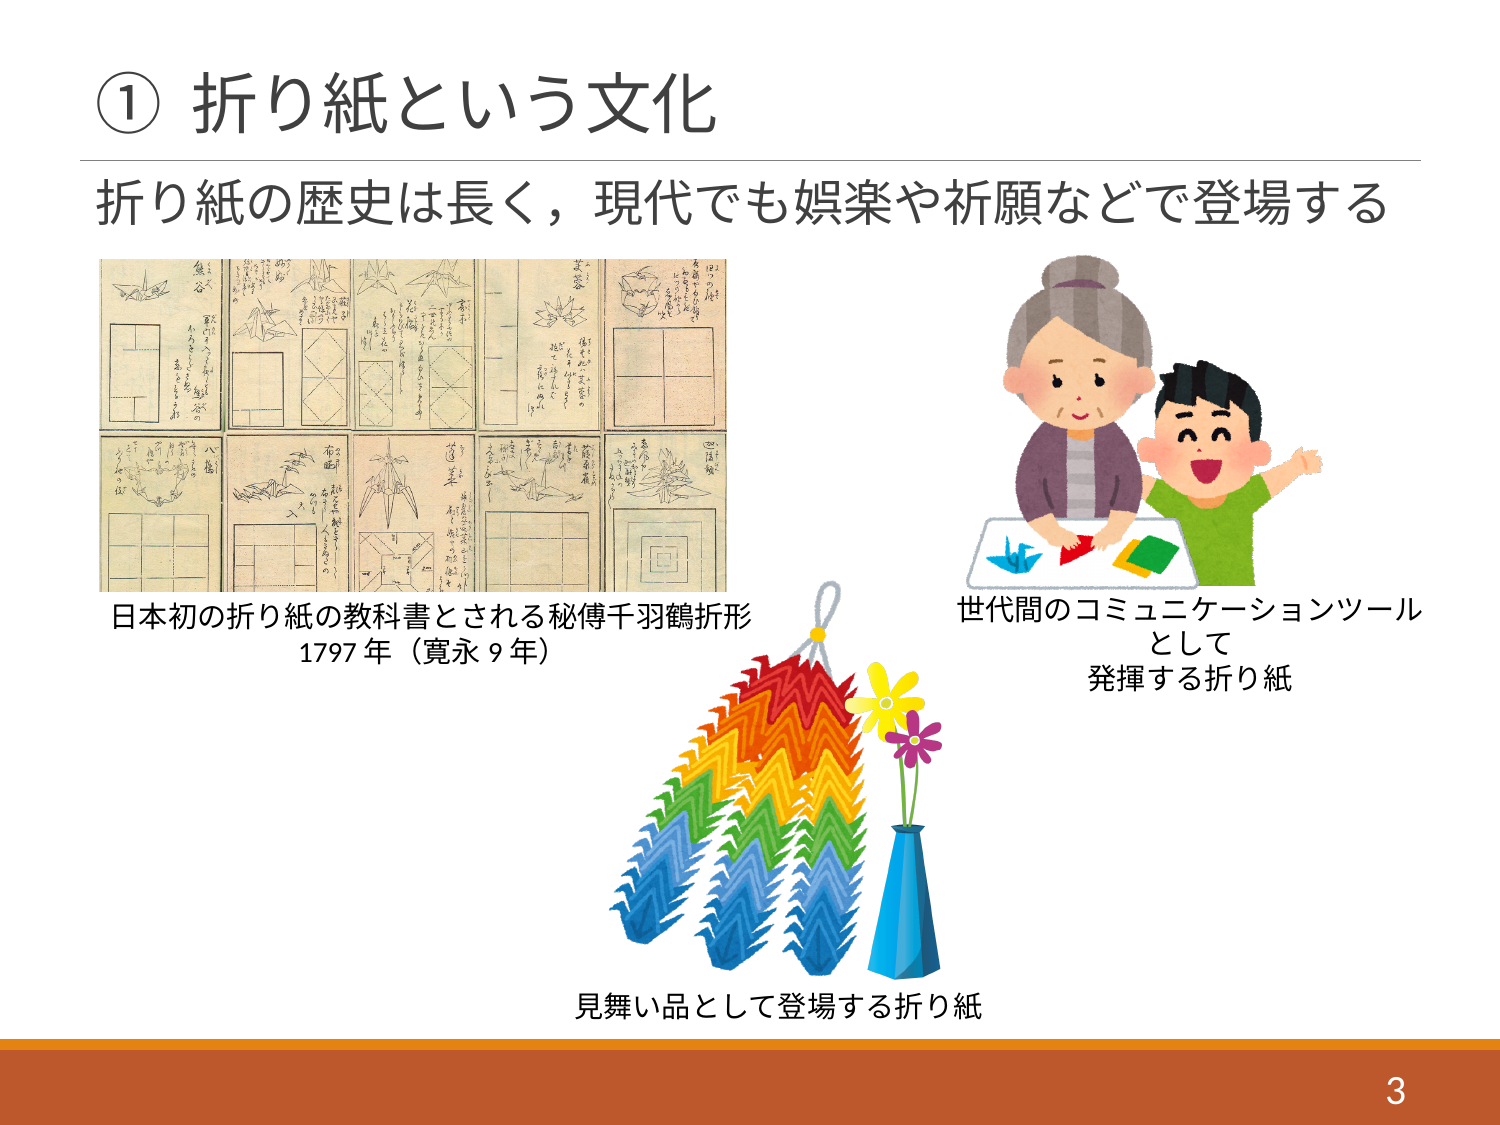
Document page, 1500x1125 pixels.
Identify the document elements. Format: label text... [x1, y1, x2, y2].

text_box 世代間のコミュニケーションツールとして 発揮する折り紙 [941, 583, 1451, 703]
text_box 日本初の折り紙の教科書とされる秘傅千羽鶴折形 1797年（寛永9年） [94, 590, 576, 676]
slide_number 3 [1260, 1057, 1422, 1118]
text_box 見舞い品として登場する折り紙 [517, 980, 1039, 1031]
list 折り紙の歴史は長く，現代でも娯楽や祈願などで登場する [80, 170, 1422, 1018]
picture [99, 258, 1002, 990]
title ① 折り紙という文化 [80, 35, 1422, 150]
picture [938, 247, 1334, 599]
